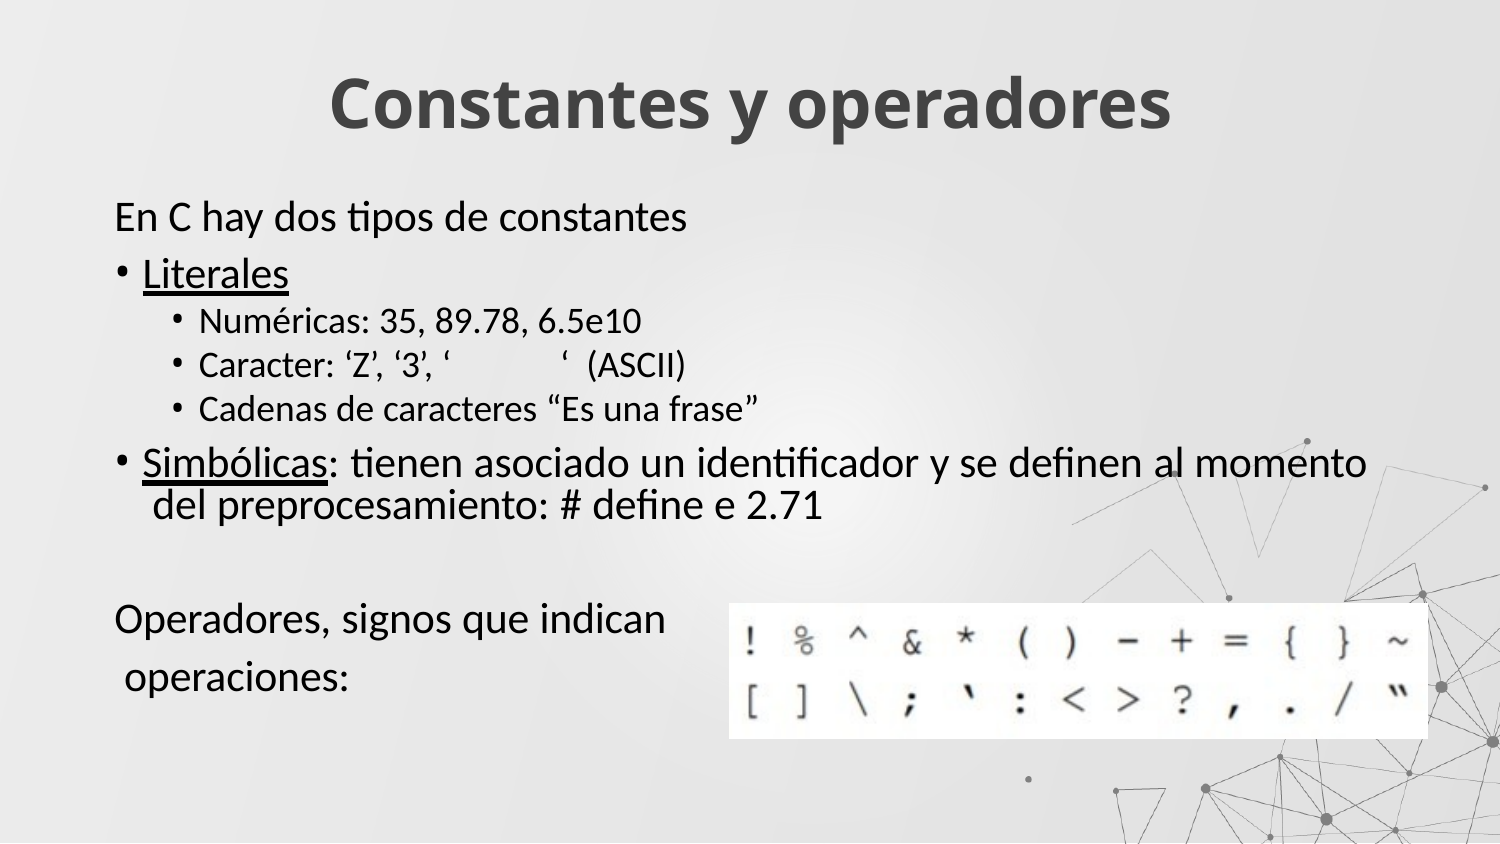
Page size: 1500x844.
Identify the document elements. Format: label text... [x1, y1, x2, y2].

text_box En C hay dos tipos de constantes Literales Numéricas: 35, 89.78, 6.5e10 Caracter: ‘Z’, ‘3’, ‘ ‘ (ASCII) Cadenas de caracteres “Es una frase” Simbólicas: tienen asociado un identificador y se definen al momento del preprocesamiento: # define e 2.71 Operadores, signos que indican operaciones: [112, 180, 1375, 701]
title Constantes y operadores [322, 57, 1178, 180]
picture [0, 0, 1500, 844]
